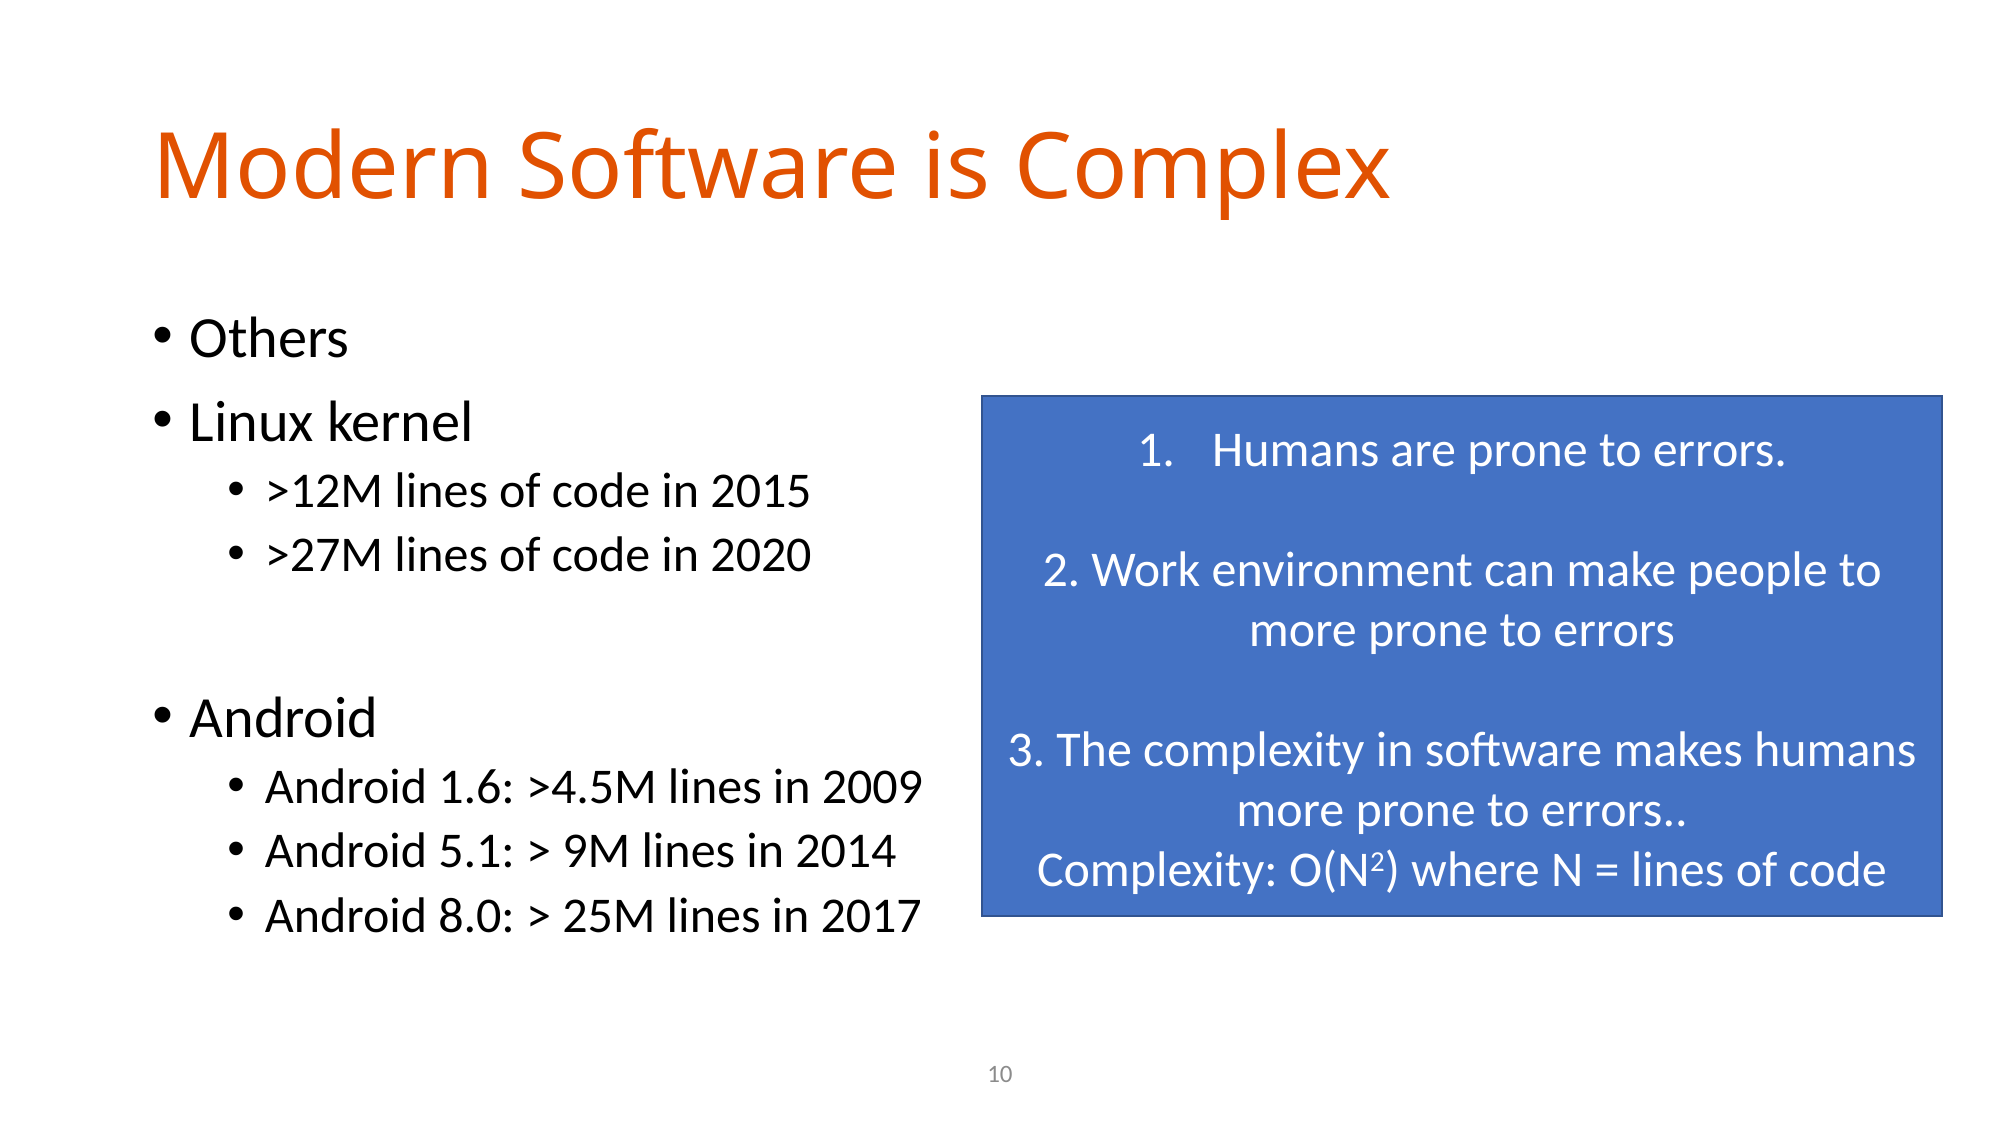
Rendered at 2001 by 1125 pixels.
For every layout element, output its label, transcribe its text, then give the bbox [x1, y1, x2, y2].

text_box Humans are prone to errors. 2. Work environment can make people to more prone to errors 3. The complexity in software makes humans more prone to errors.. Complexity: O(N2) where N = lines of code [981, 395, 1943, 917]
list Others Linux kernel >12M lines of code in 2015 >27M lines of code in 2020 Android Android 1.6: >4.5M lines in 2009 Android 5.1: > 9M lines in 2014 Android 8.0: > 25M lines in 2017 [137, 299, 1863, 1014]
title Modern Software is Complex [137, 59, 1863, 278]
slide_number 10 [774, 1042, 1225, 1103]
